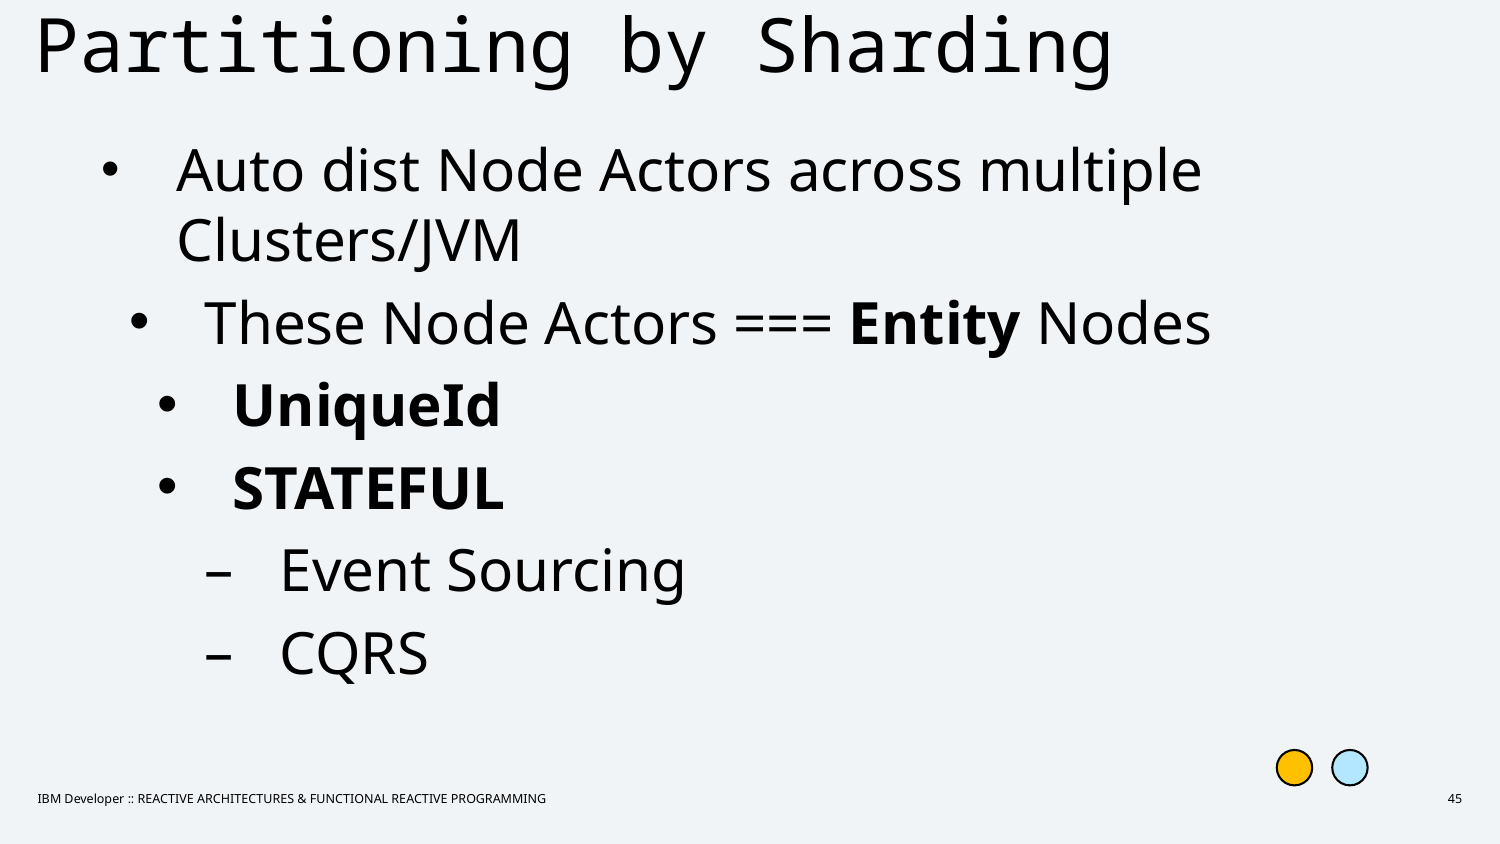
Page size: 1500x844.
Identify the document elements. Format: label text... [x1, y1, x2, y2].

list Auto dist Node Actors across multiple Clusters/JVM These Node Actors === Entity Nodes UniqueId STATEFUL Event Sourcing CQRS [101, 133, 1350, 786]
text_box [1274, 747, 1315, 785]
slide_number 45 [1162, 785, 1463, 813]
title Partitioning by Sharding [34, 28, 1302, 161]
text_box [1330, 747, 1370, 785]
footer IBM Developer :: REACTIVE ARCHITECTURES & FUNCTIONAL REACTIVE PROGRAMMING [37, 785, 713, 813]
